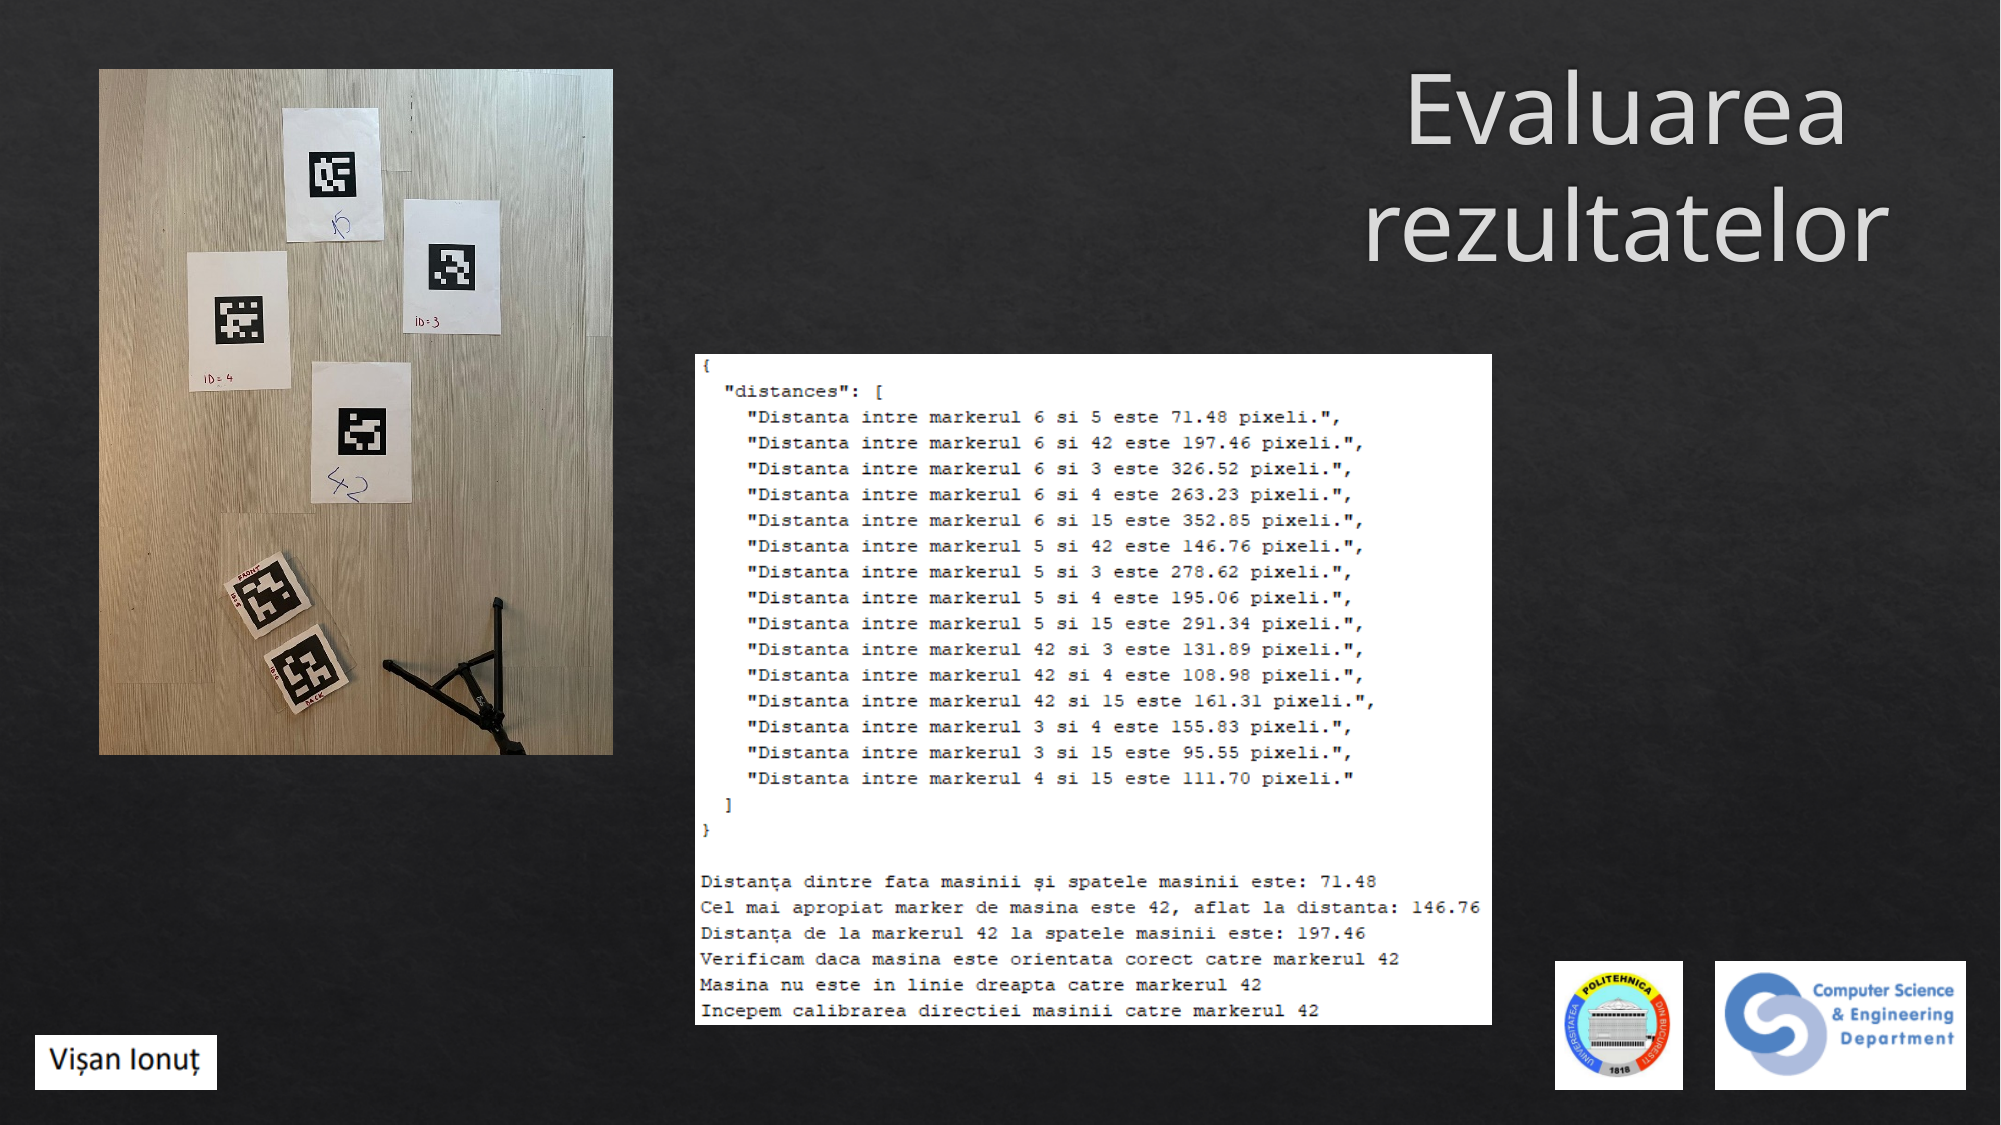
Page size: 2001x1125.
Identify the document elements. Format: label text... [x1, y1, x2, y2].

picture [98, 69, 614, 755]
picture [1715, 961, 1967, 1090]
picture [1555, 961, 1683, 1090]
picture [34, 1035, 217, 1090]
picture [694, 354, 1492, 1026]
title Evaluarea rezultatelor [1286, 39, 1966, 290]
